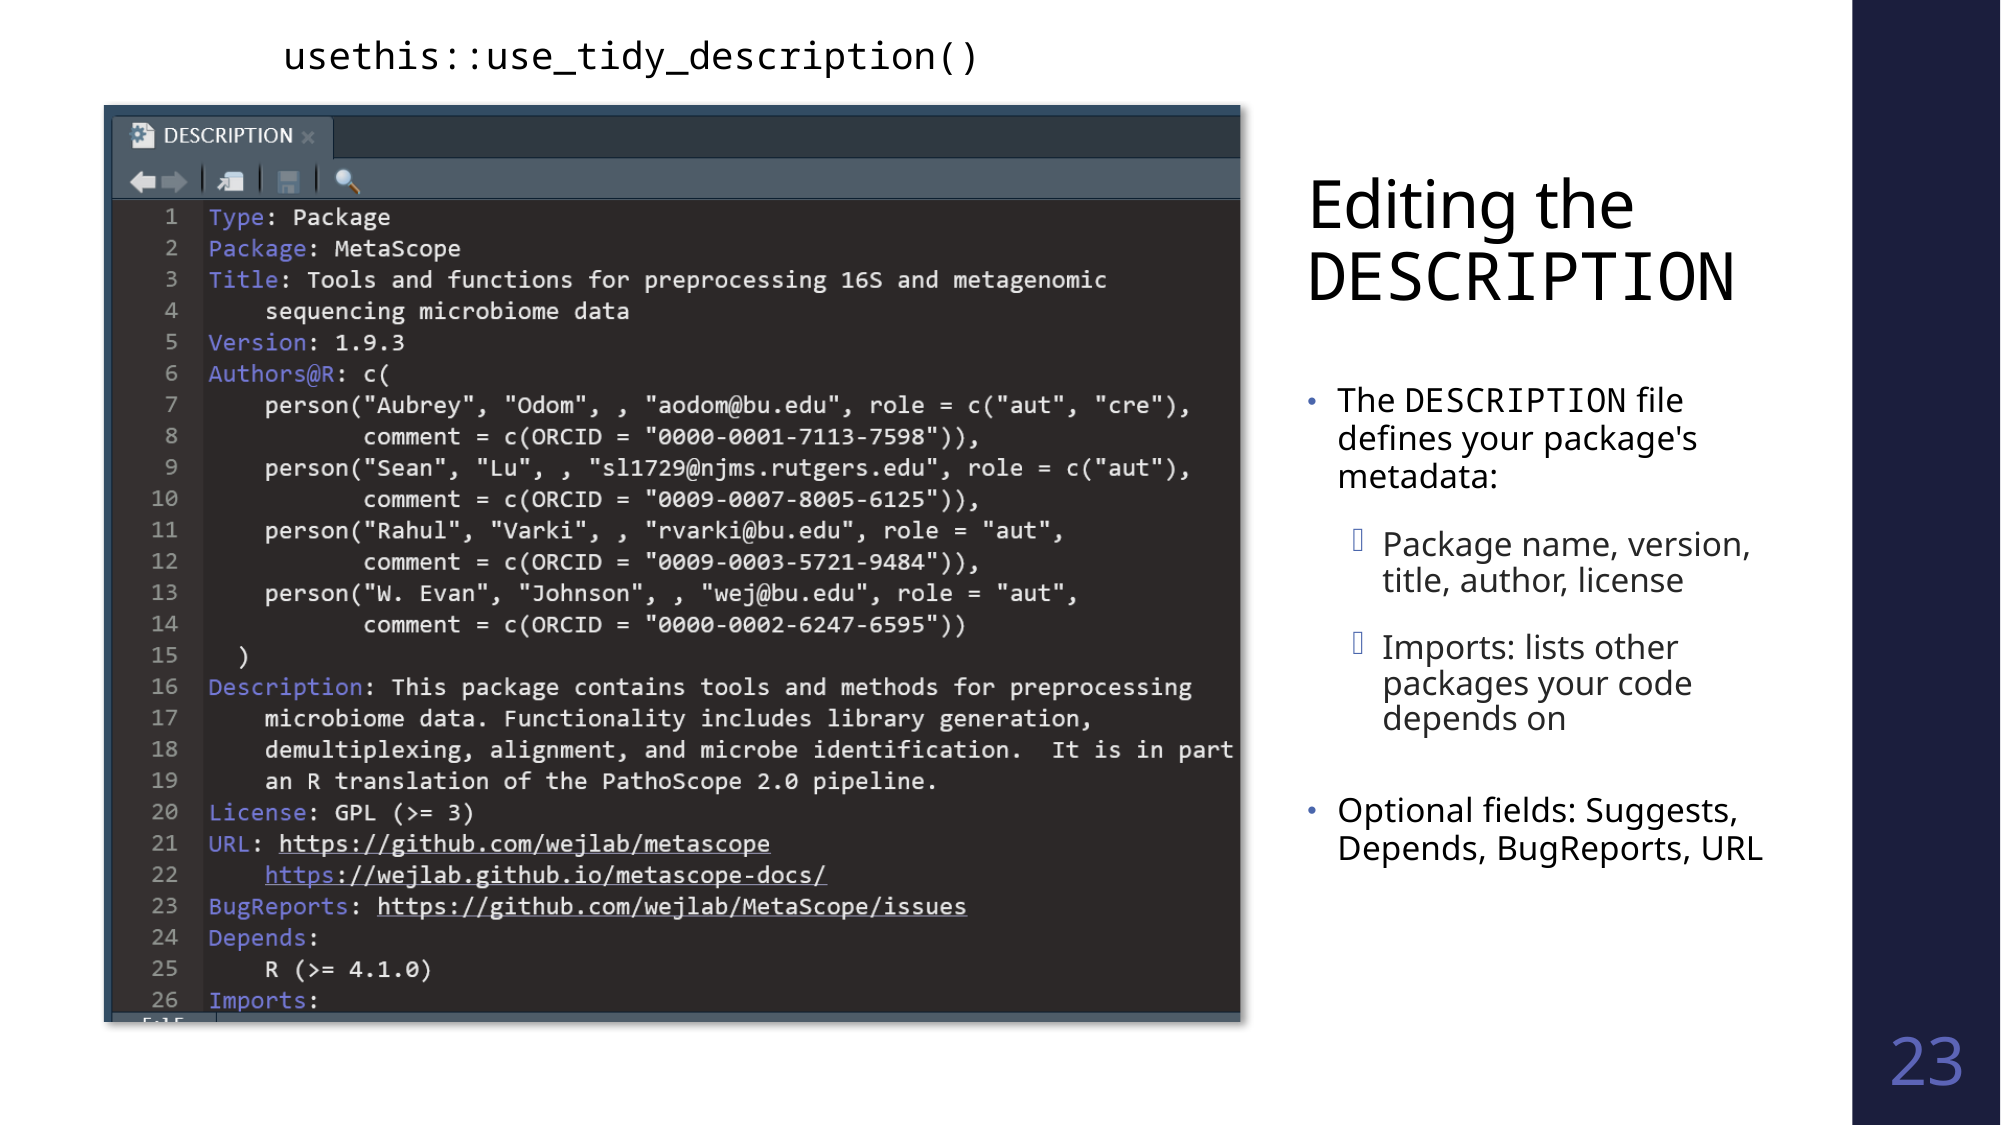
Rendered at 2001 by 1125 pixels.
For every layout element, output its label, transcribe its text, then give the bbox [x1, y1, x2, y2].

slide_number 23 [1852, 1012, 2000, 1110]
text_box usethis::use_tidy_description() [268, 24, 1015, 85]
list The DESCRIPTION file defines your package's metadata: Package name, version, title, author, license Imports: lists other packages your code depends on Optional fields: Suggests, Depends, BugReports, URL [1292, 375, 1797, 1014]
title Editing the DESCRIPTION [1292, 104, 1797, 323]
picture [103, 104, 1241, 1022]
